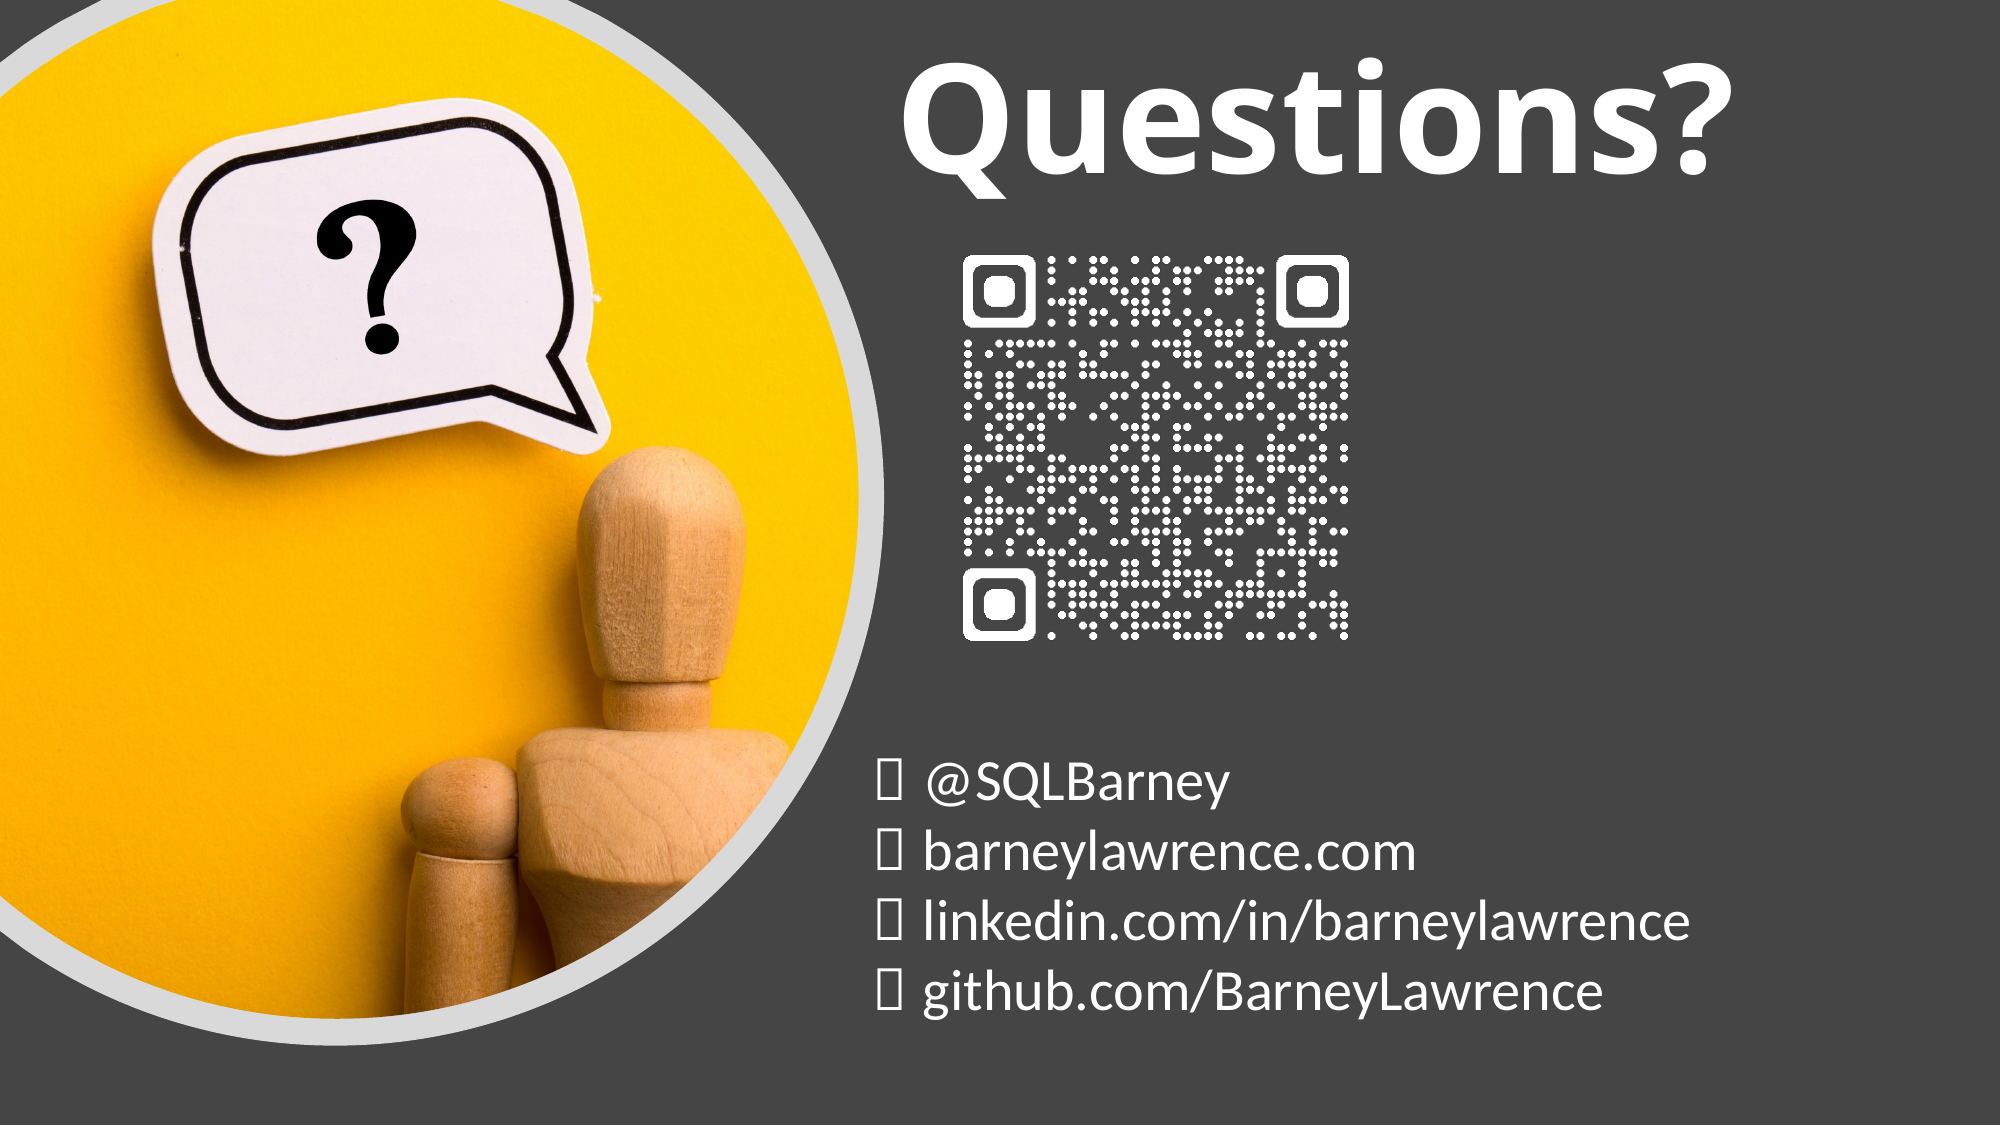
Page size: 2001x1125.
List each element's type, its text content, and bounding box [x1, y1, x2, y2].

picture [0, 0, 859, 1019]
text_box [162, 1019, 508, 1047]
text_box [859, 328, 886, 665]
text_box Questions? [880, 34, 1754, 260]
picture [921, 213, 1391, 683]
text_box  @SQLBarney  barneylawrence.com  linkedin.com/in/barneylawrence  github.com/BarneyLawrence [857, 735, 1780, 1030]
